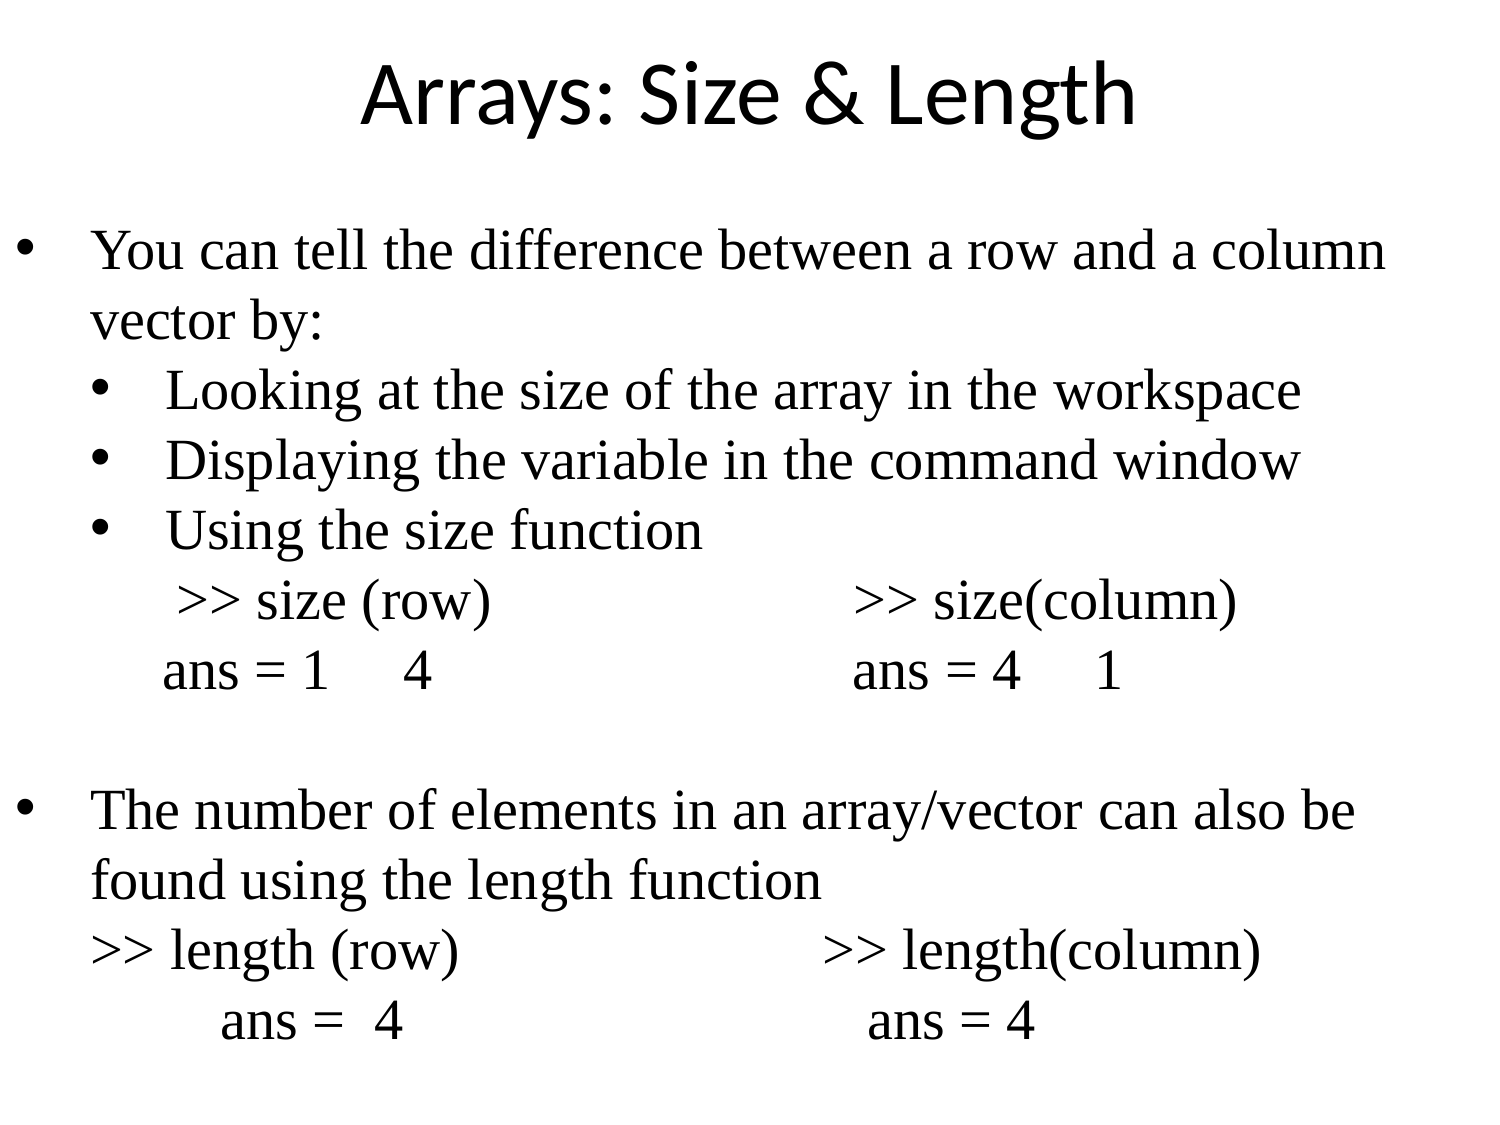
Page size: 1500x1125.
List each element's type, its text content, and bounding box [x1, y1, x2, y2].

title Arrays: Size & Length [50, 12, 1450, 163]
text_box You can tell the difference between a row and a column vector by: Looking at the size of the array in the workspace Displaying the variable in the command window Using the size function >> size (row) >> size(column) ans = 1 4 ans = 4 1 The number of elements in an array/vector can also be found using the length function >> length (row) >> length(column) ans = 4 ans = 4 [0, 187, 1488, 1075]
